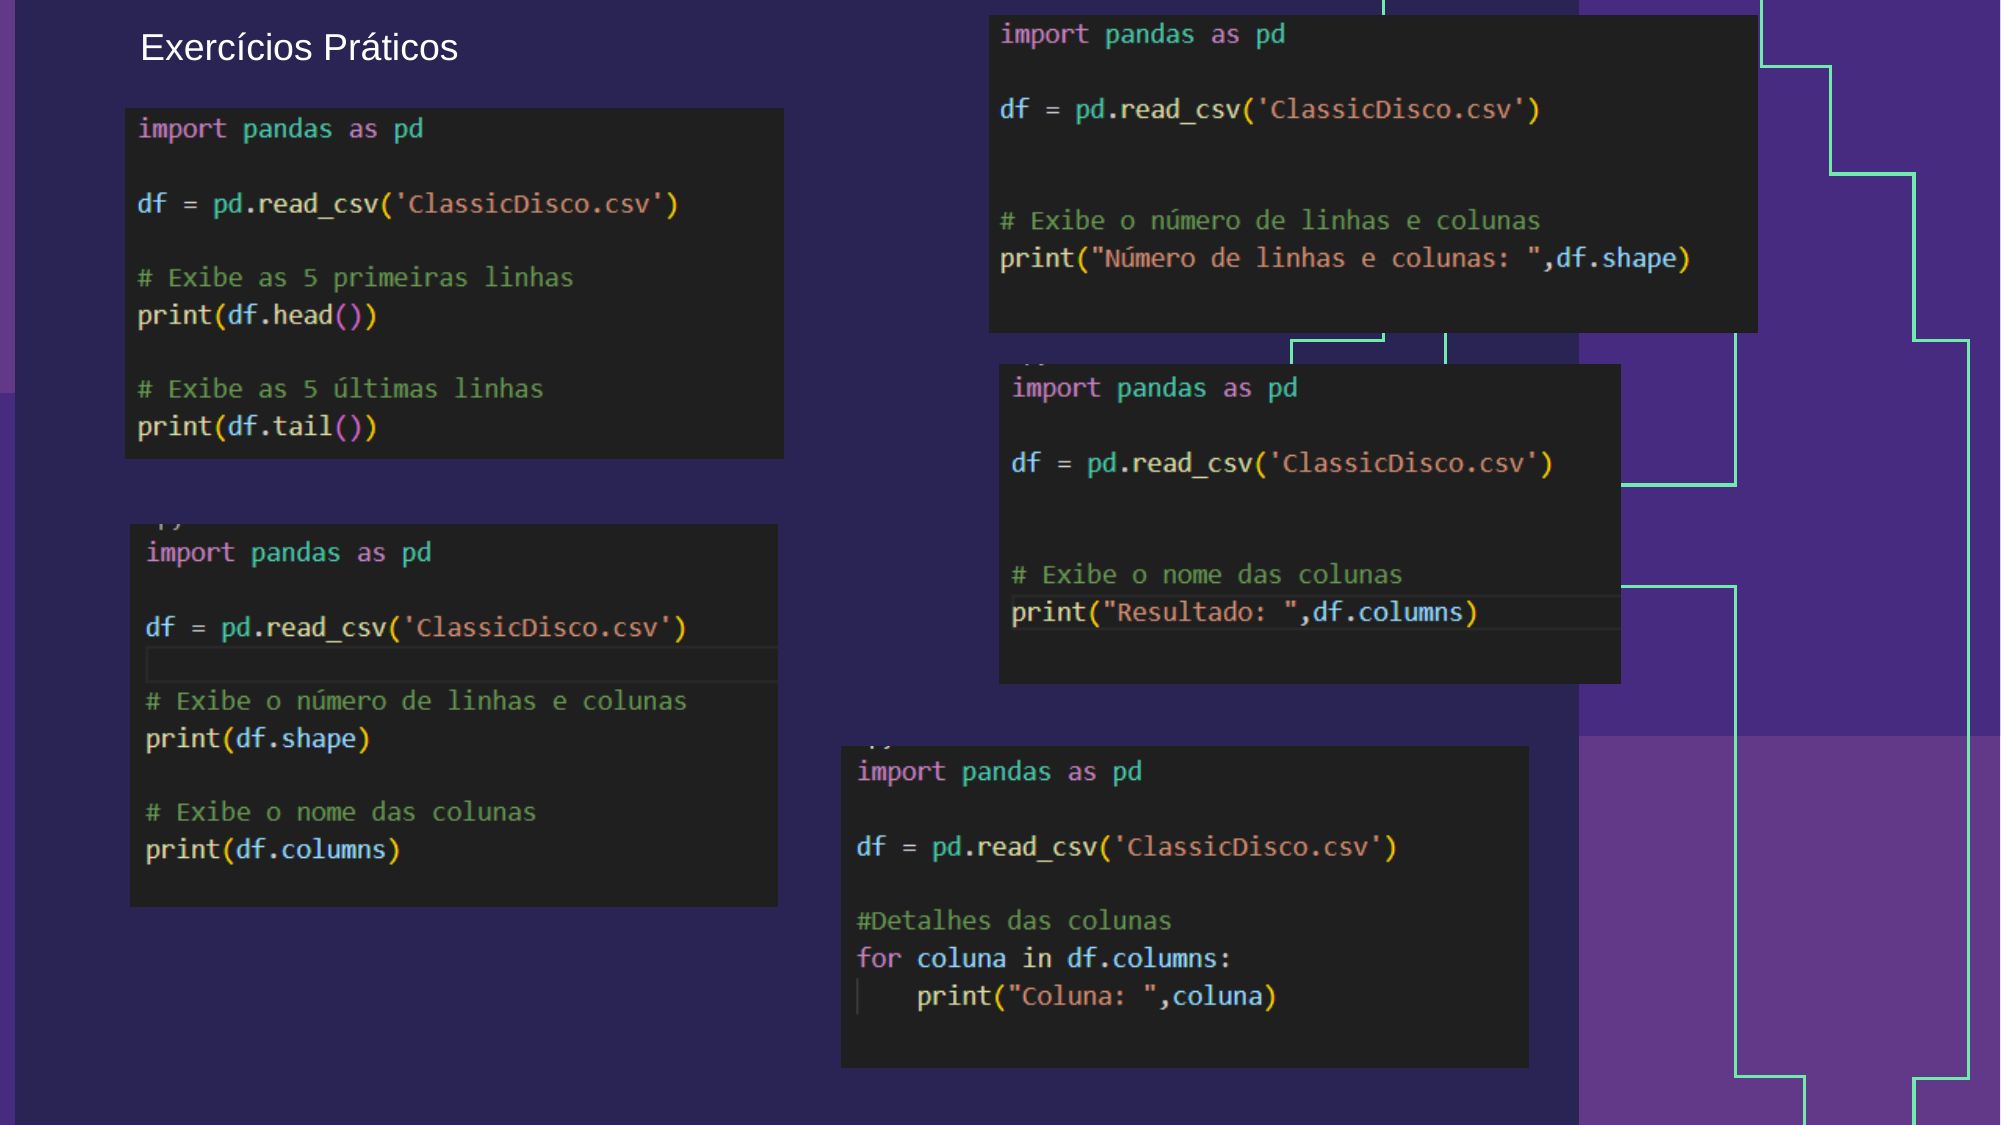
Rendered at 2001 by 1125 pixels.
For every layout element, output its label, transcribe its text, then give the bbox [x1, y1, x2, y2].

picture [989, 15, 1758, 333]
picture [130, 524, 778, 907]
picture [841, 746, 1529, 1068]
picture [125, 108, 784, 459]
picture [999, 364, 1621, 684]
text_box Exercícios Práticos [125, 15, 580, 75]
